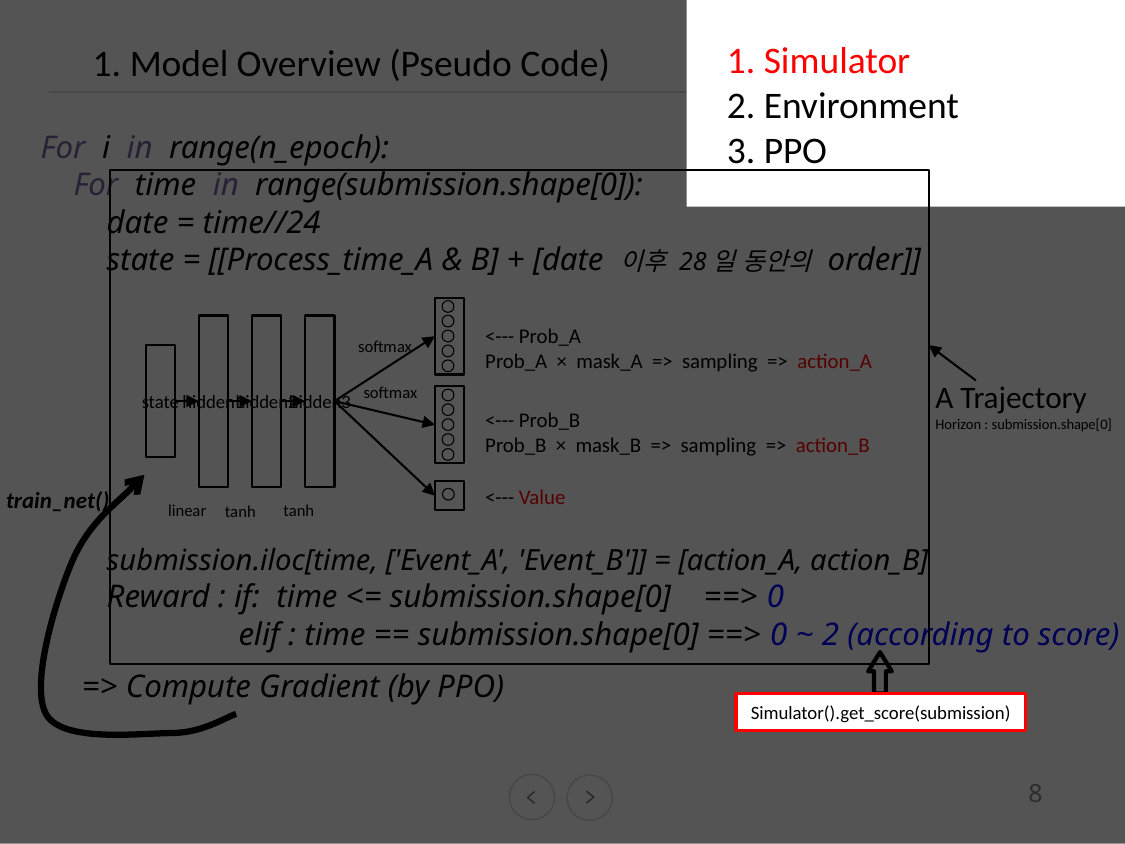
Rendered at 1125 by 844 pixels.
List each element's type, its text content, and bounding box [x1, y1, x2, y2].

text_box [0, 0, 684, 478]
text_box [108, 168, 931, 666]
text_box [334, 335, 436, 400]
text_box 1. Simulator 2. Environment 3. PPO [684, 0, 1125, 209]
text_box train_net() [0, 478, 108, 521]
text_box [928, 344, 977, 381]
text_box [334, 400, 436, 496]
text_box [0, 209, 1125, 844]
text_box Simulator().get_score(submission) [736, 693, 1026, 731]
